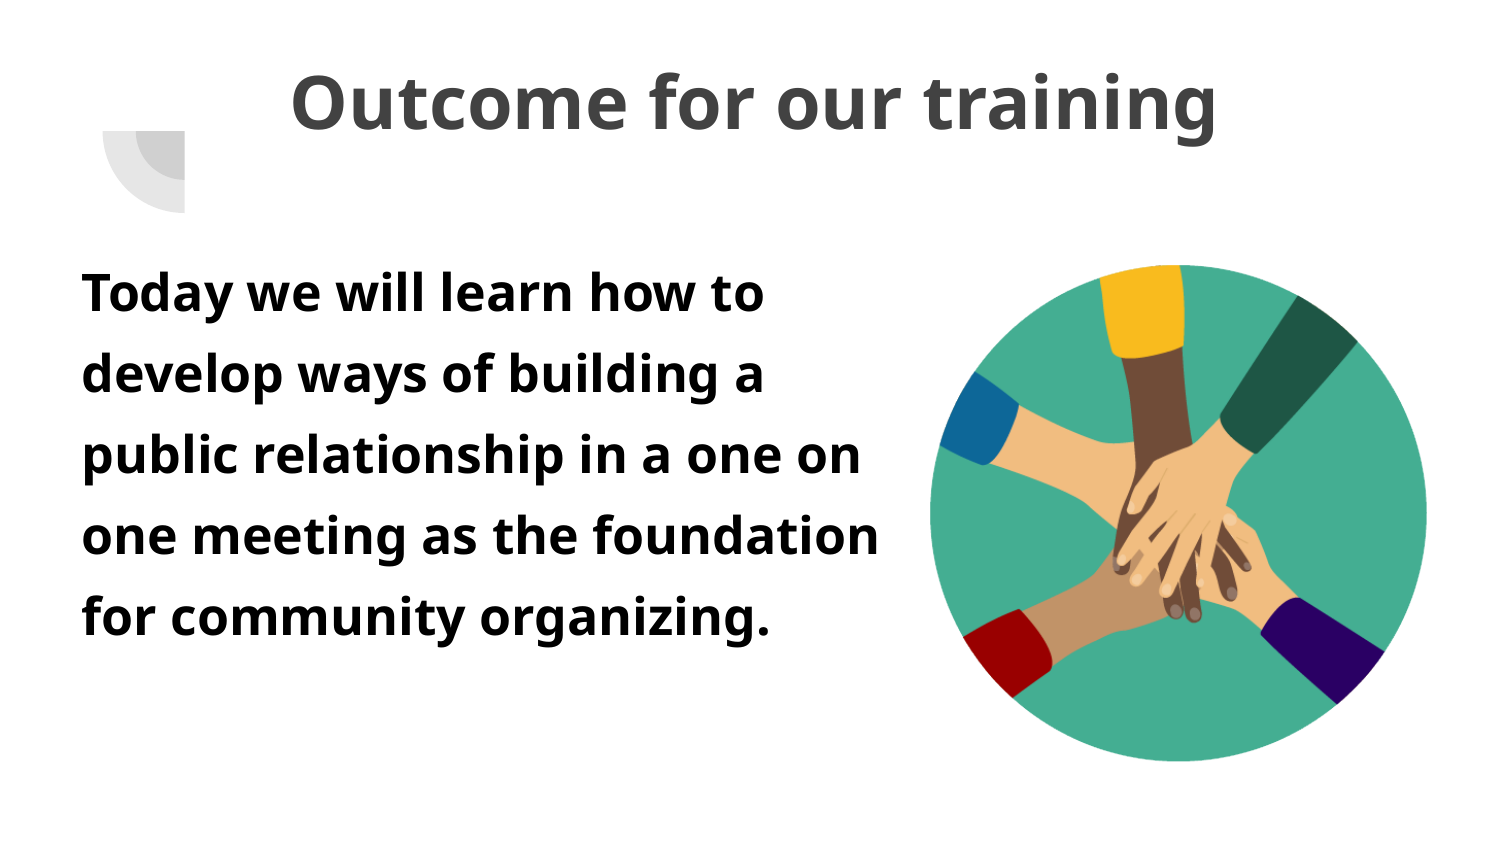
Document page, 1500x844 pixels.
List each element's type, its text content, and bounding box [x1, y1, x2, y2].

list Today we will learn how to develop ways of building a public relationship in a one on one meeting as the foundation for community organizing. [66, 230, 907, 744]
title Outcome for our training [274, 35, 1265, 263]
picture [925, 261, 1434, 776]
